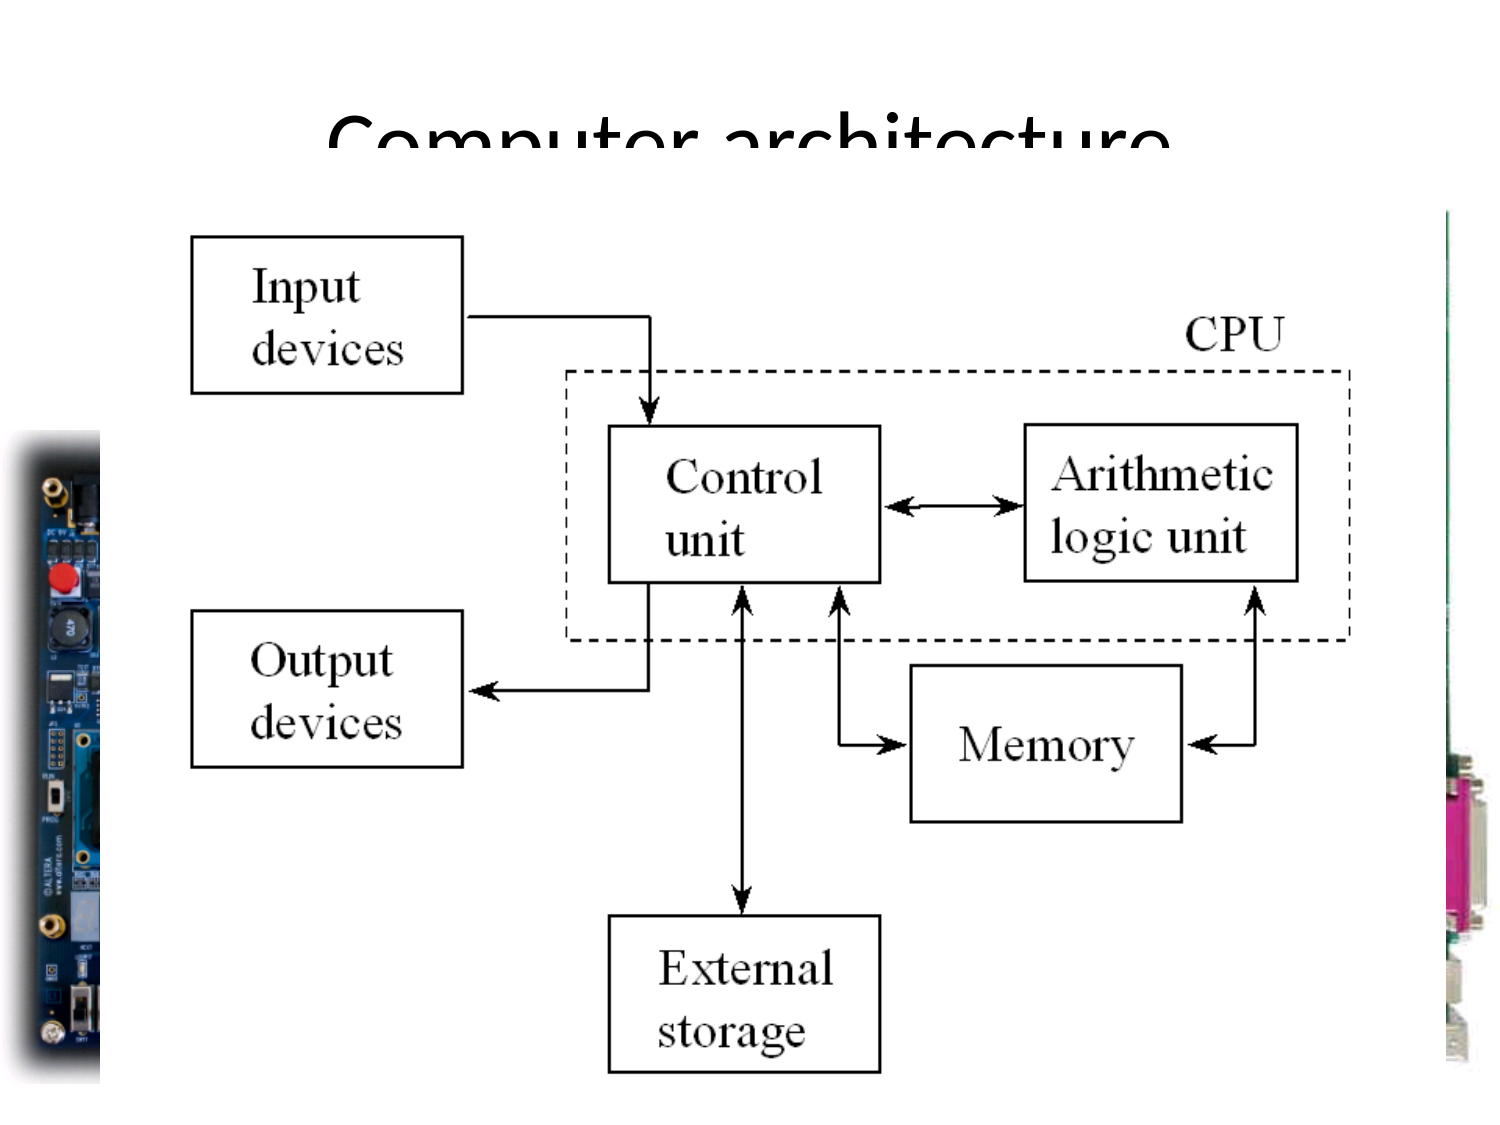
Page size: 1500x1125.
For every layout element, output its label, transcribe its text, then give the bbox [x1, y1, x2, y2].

picture [0, 148, 1500, 1125]
title Computer architecture [75, 45, 1425, 233]
